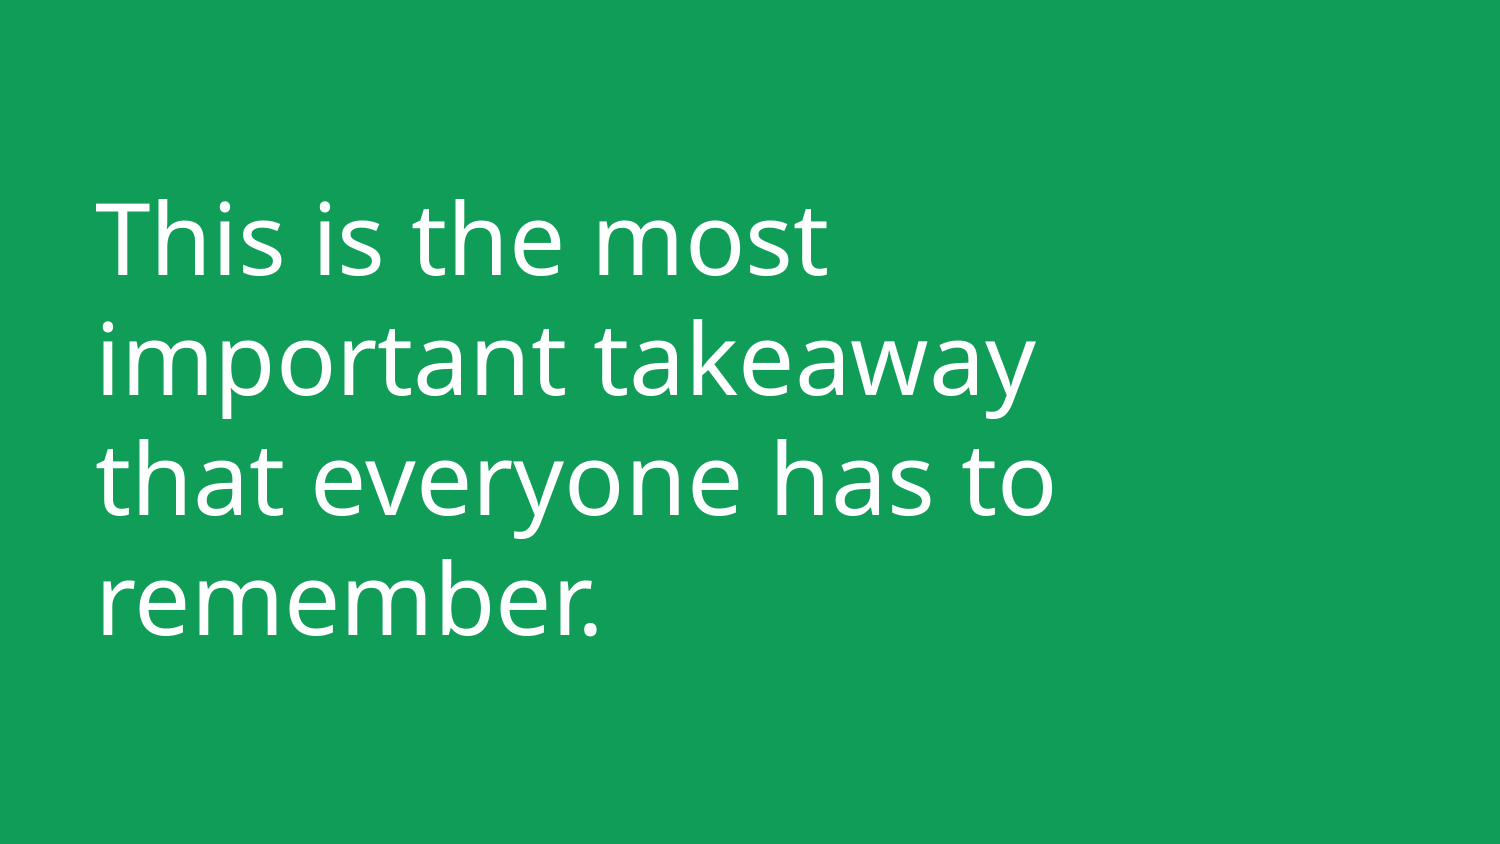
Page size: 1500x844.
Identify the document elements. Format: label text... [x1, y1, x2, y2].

title This is the most important takeaway that everyone has to remember. [80, 80, 1102, 752]
